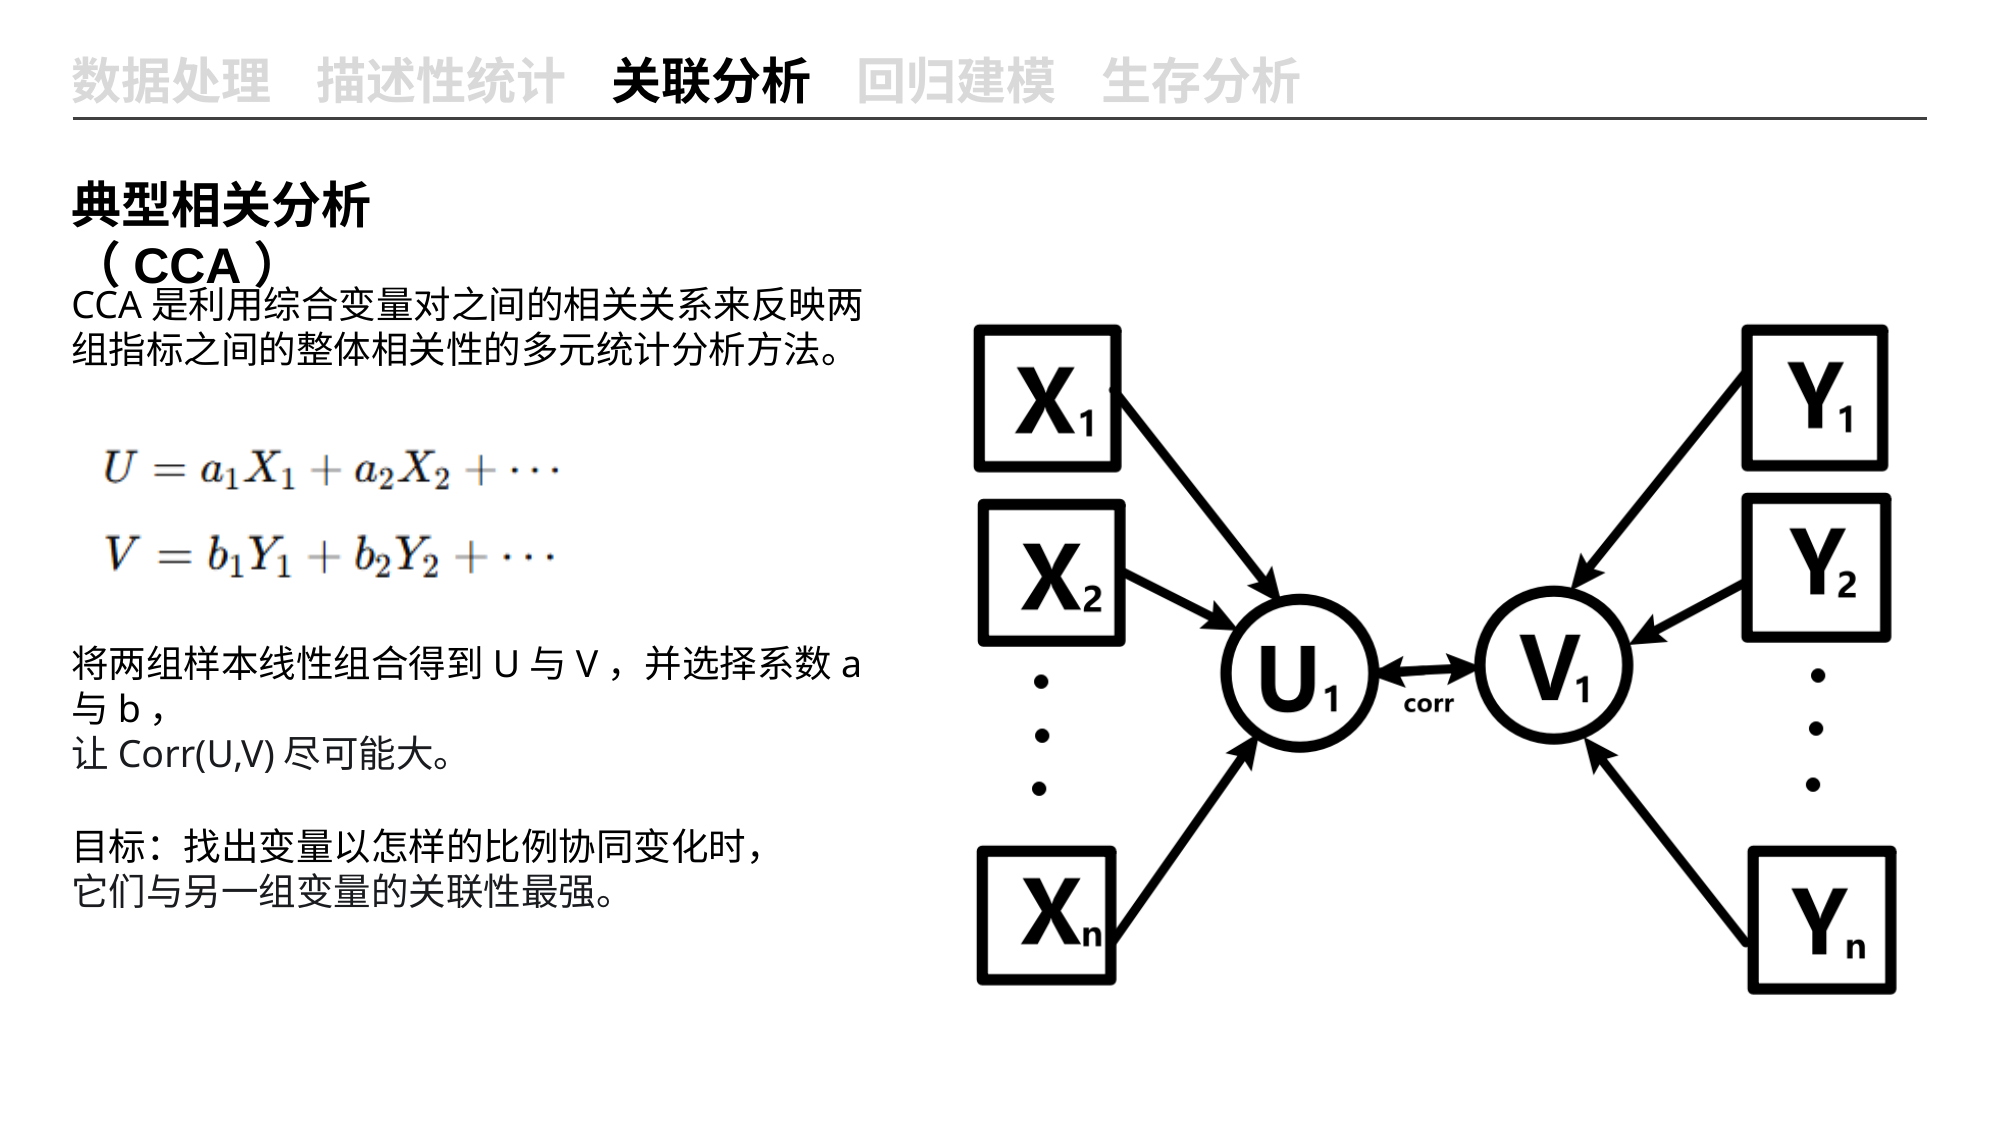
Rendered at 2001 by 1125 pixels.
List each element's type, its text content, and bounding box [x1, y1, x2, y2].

picture [82, 520, 569, 596]
picture [85, 425, 627, 504]
text_box 将两组样本线性组合得到U与V，并选择系数a与b， 让Corr(U,V)尽可能大。 [56, 632, 915, 783]
text_box 典型相关分析（CCA） [56, 165, 579, 273]
text_box 目标：找出变量以怎样的比例协同变化时， 它们与另一组变量的关联性最强。 [56, 815, 915, 921]
text_box CCA是利用综合变量对之间的相关关系来反映两组指标之间的整体相关性的多元统计分析方法。 [56, 273, 915, 379]
text_box 数据处理 描述性统计 关联分析 回归建模 生存分析 [56, 42, 1942, 118]
picture [927, 288, 1915, 1008]
